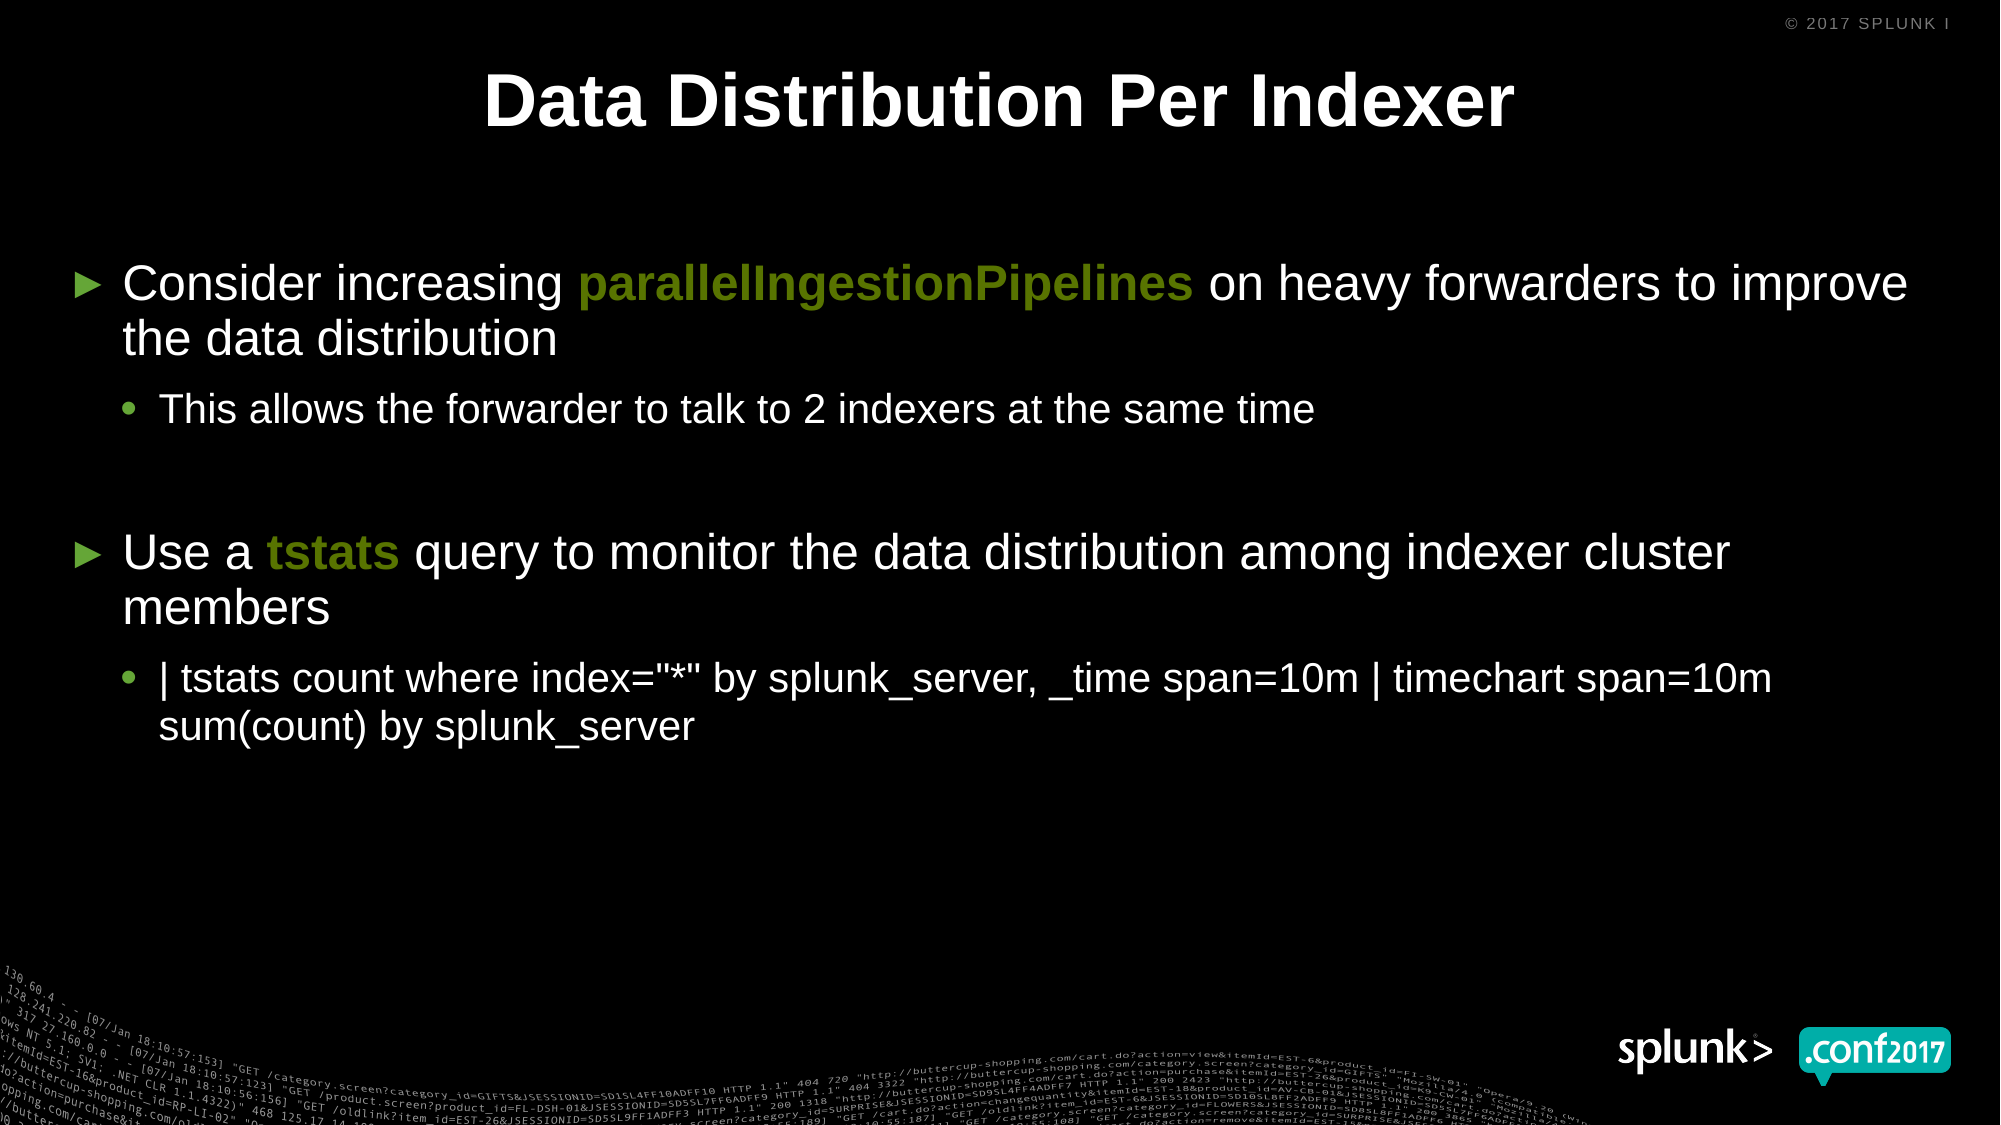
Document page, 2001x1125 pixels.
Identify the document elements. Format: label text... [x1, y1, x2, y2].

picture [0, 0, 2000, 1125]
title Data Distribution Per Indexer [74, 50, 1926, 124]
list Consider increasing parallelIngestionPipelines on heavy forwarders to improve the data distribution This allows the forwarder to talk to 2 indexers at the same time Use a tstats query to monitor the data distribution among indexer cluster members | tstats count where index="*" by splunk_server, _time span=10m | timechart span=10m sum(count) by splunk_server [74, 226, 1926, 969]
